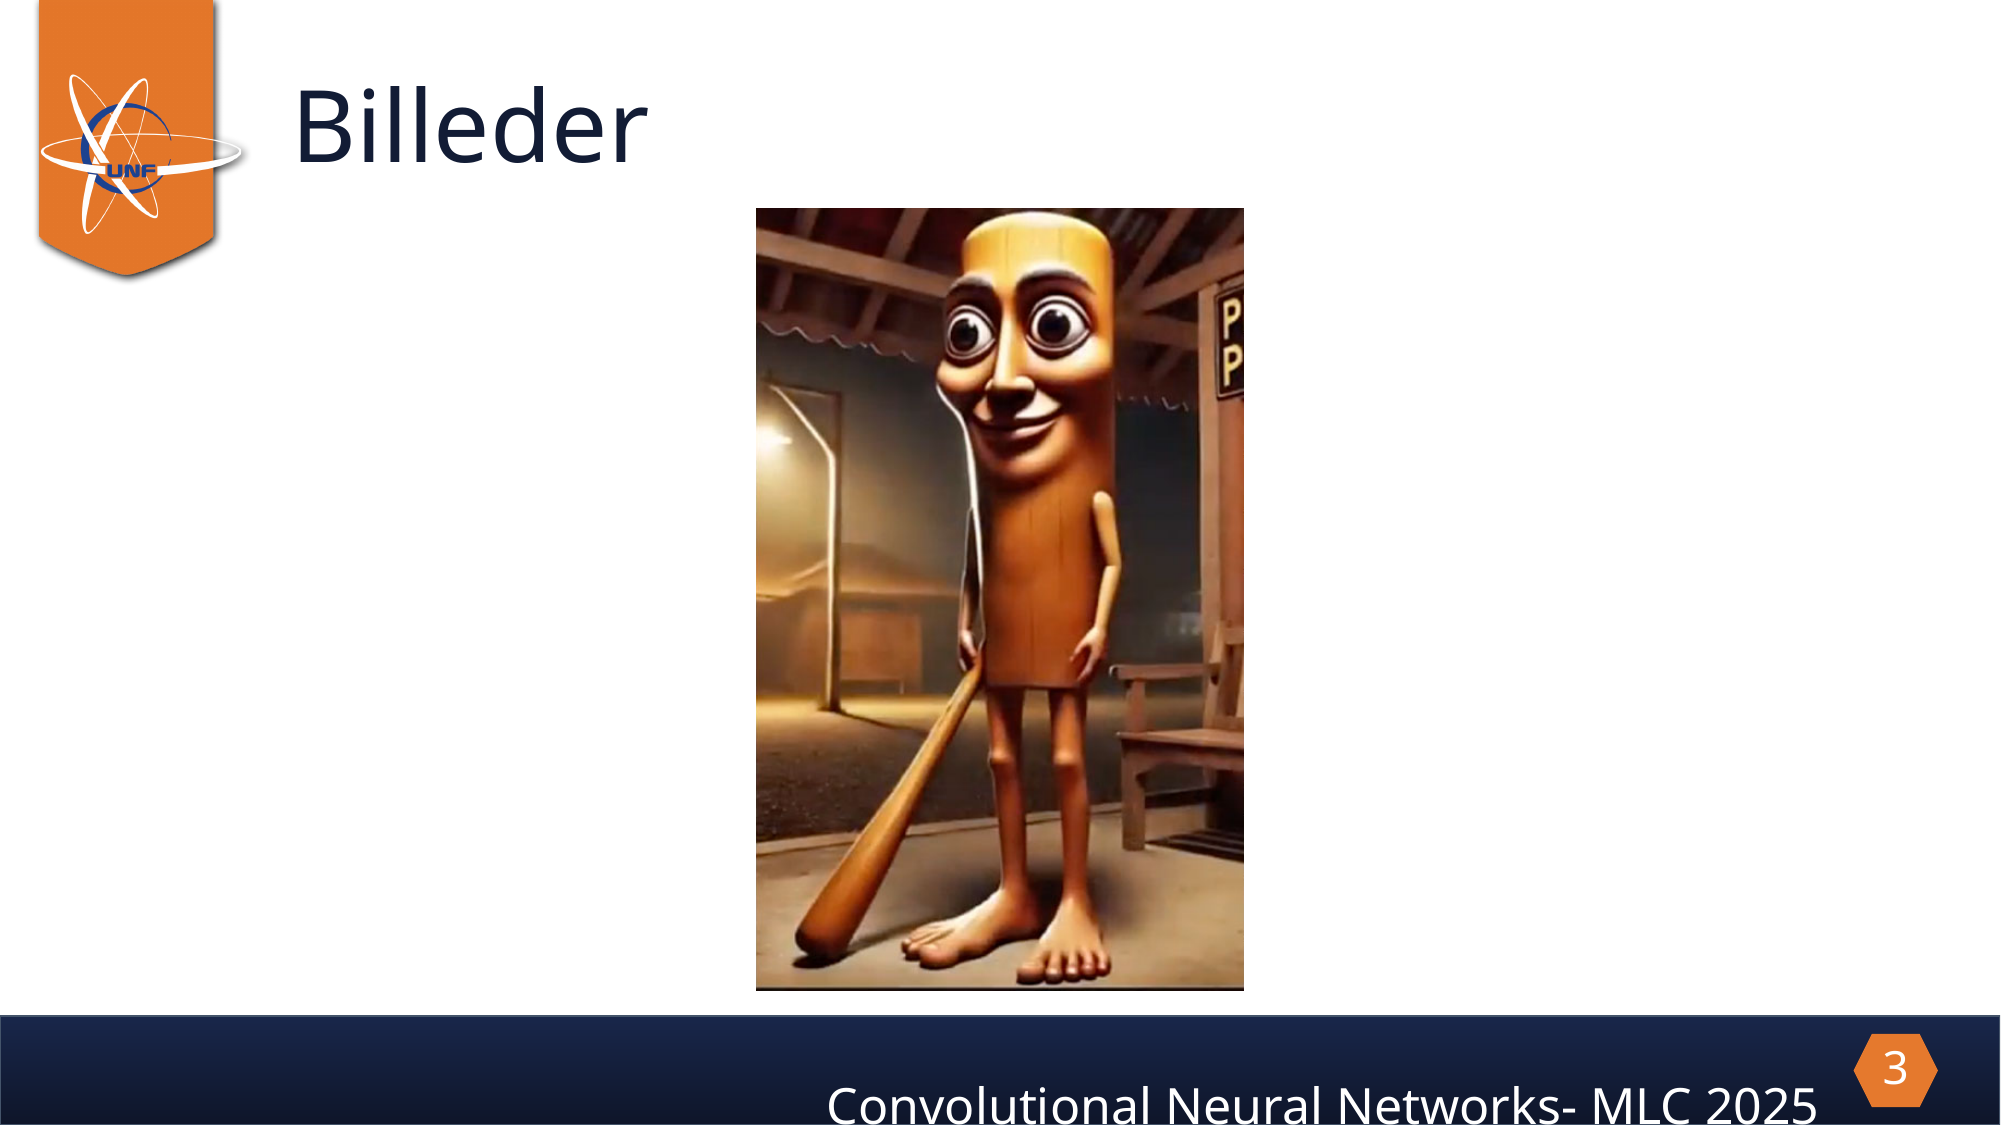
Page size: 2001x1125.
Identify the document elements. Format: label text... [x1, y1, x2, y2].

picture [756, 208, 1244, 991]
picture [26, 0, 242, 275]
text_box Billeder [276, 54, 1177, 192]
